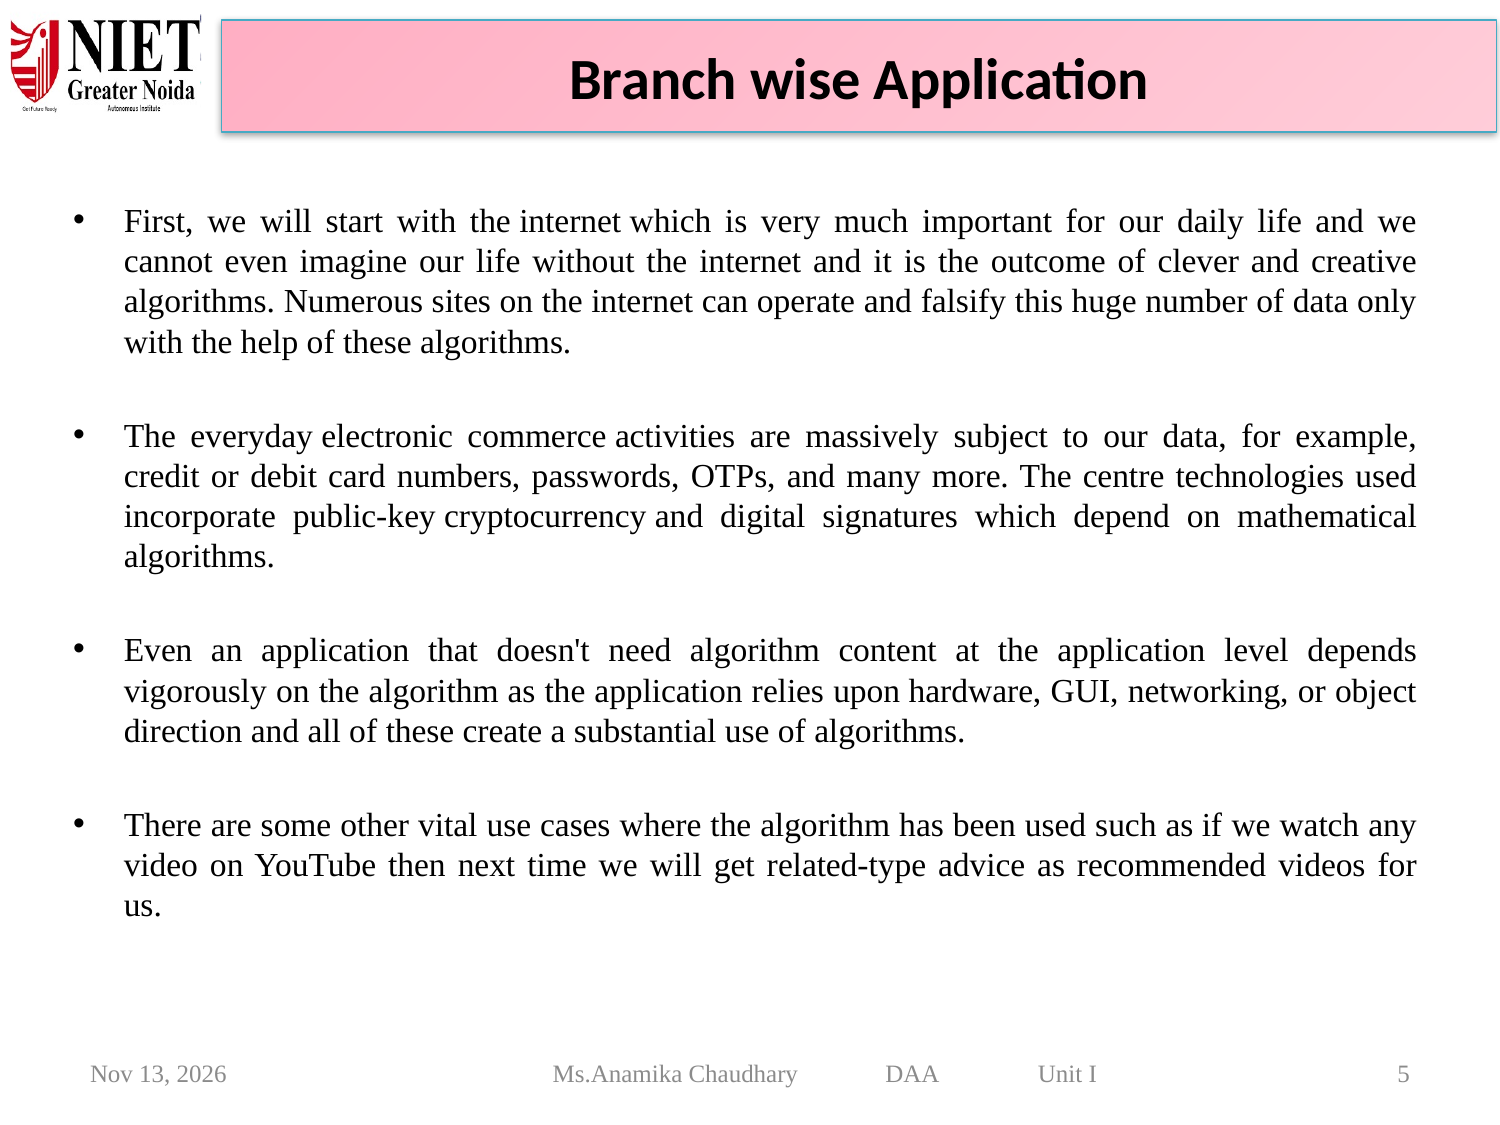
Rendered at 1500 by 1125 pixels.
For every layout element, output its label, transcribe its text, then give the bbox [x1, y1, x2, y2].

text_box Branch wise Application [241, 19, 1497, 133]
list First, we will start with the internet which is very much important for our daily life and we cannot even imagine our life without the internet and it is the outcome of clever and creative algorithms. Numerous sites on the internet can operate and falsify this huge number of data only with the help of these algorithms. The everyday electronic commerce activities are massively subject to our data, for example, credit or debit card numbers, passwords, OTPs, and many more. The centre technologies used incorporate public-key cryptocurrency and digital signatures which depend on mathematical algorithms. Even an application that doesn't need algorithm content at the application level depends vigorously on the algorithm as the application relies upon hardware, GUI, networking, or object direction and all of these create a substantial use of algorithms. There are some other vital use cases where the algorithm has been used such as if we watch any video on YouTube then next time we will get related-type advice as recommended videos for us. [58, 191, 1433, 934]
slide_number 5 [1238, 1042, 1425, 1103]
slide_number 29-Jul-24 [75, 1042, 412, 1103]
picture [0, 0, 238, 135]
footer Ms.Anamika Chaudhary DAA Unit I [412, 1042, 1238, 1103]
